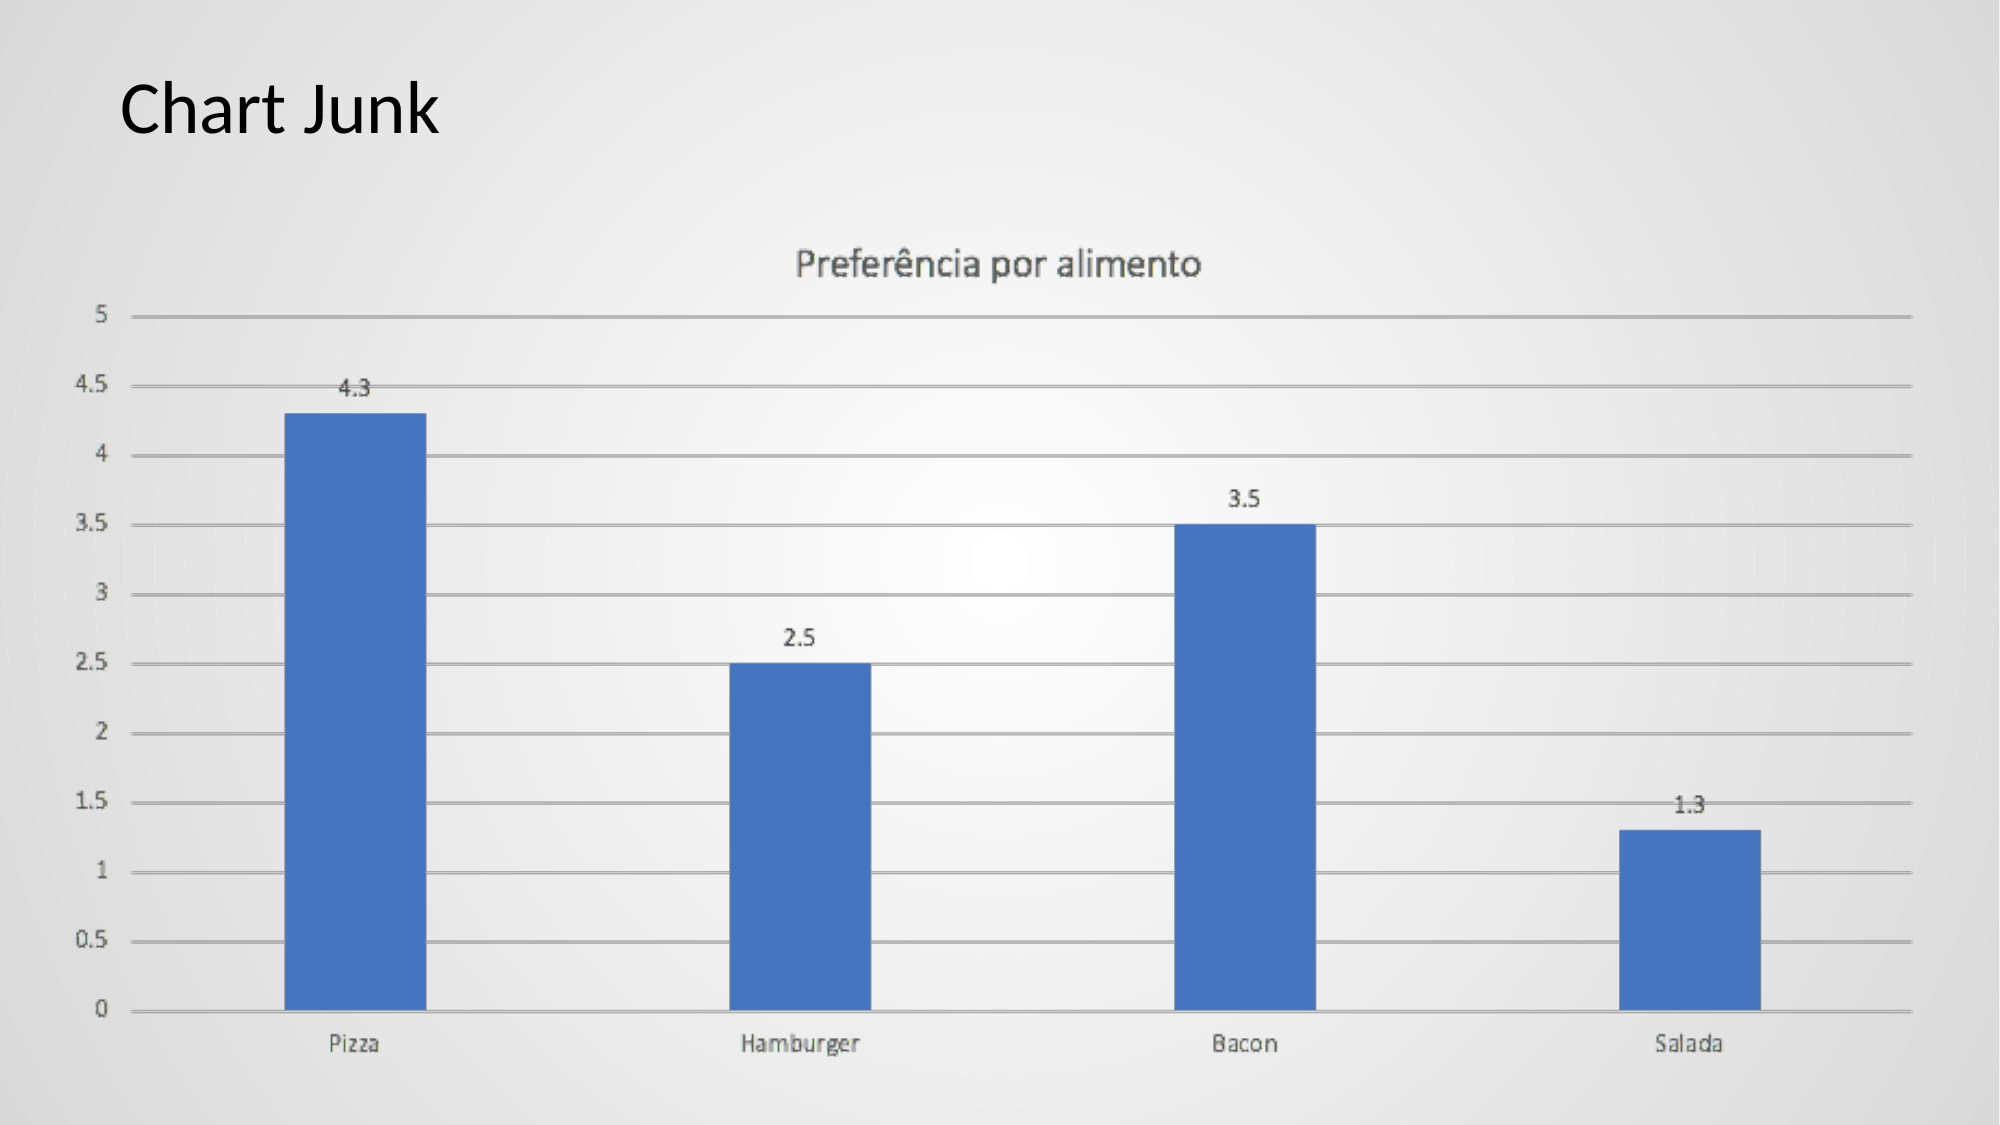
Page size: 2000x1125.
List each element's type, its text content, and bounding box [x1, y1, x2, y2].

picture [62, 221, 1937, 1074]
title Chart Junk [100, 45, 1900, 162]
